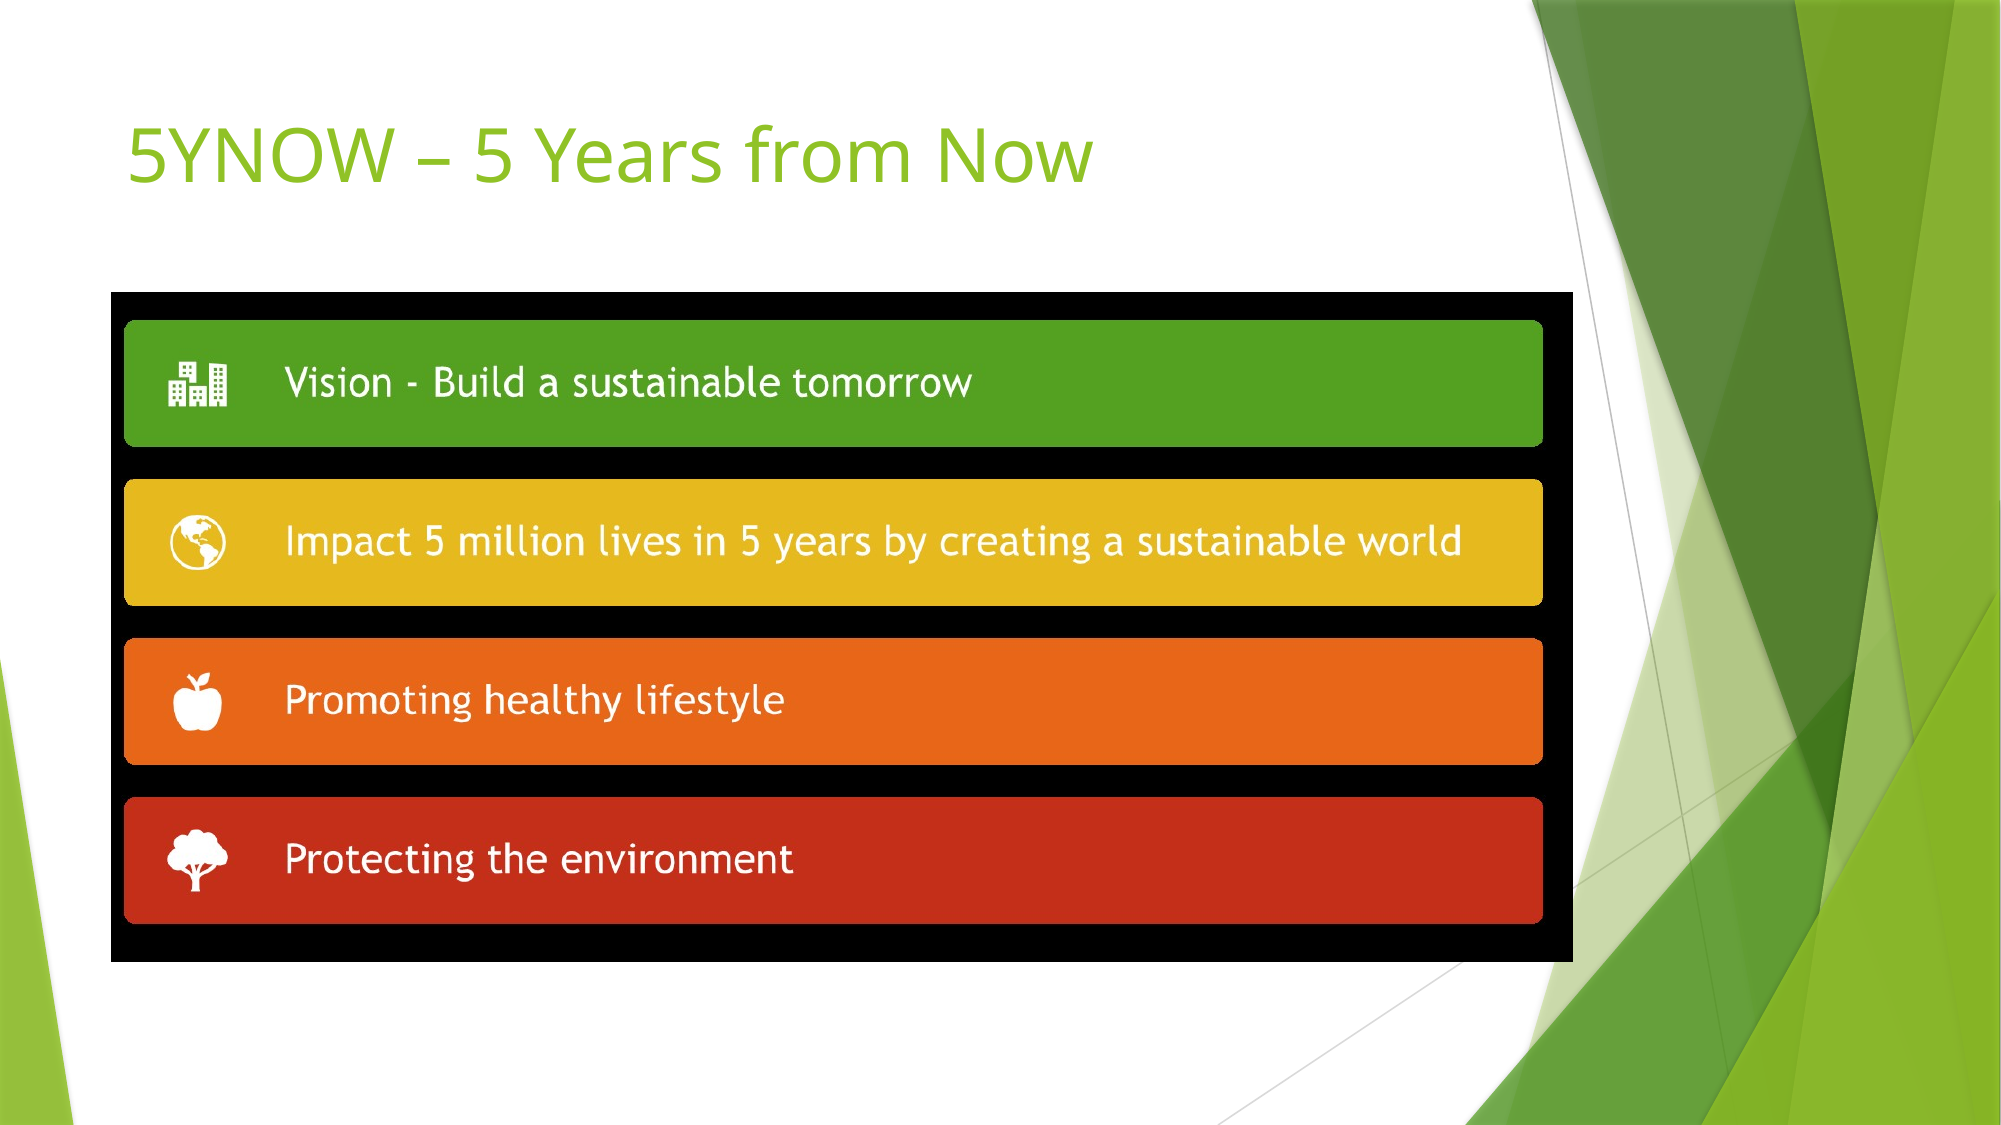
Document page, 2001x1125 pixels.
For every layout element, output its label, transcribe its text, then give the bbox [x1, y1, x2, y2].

title 5YNOW – 5 Years from Now [111, 99, 1522, 290]
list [110, 291, 1574, 963]
